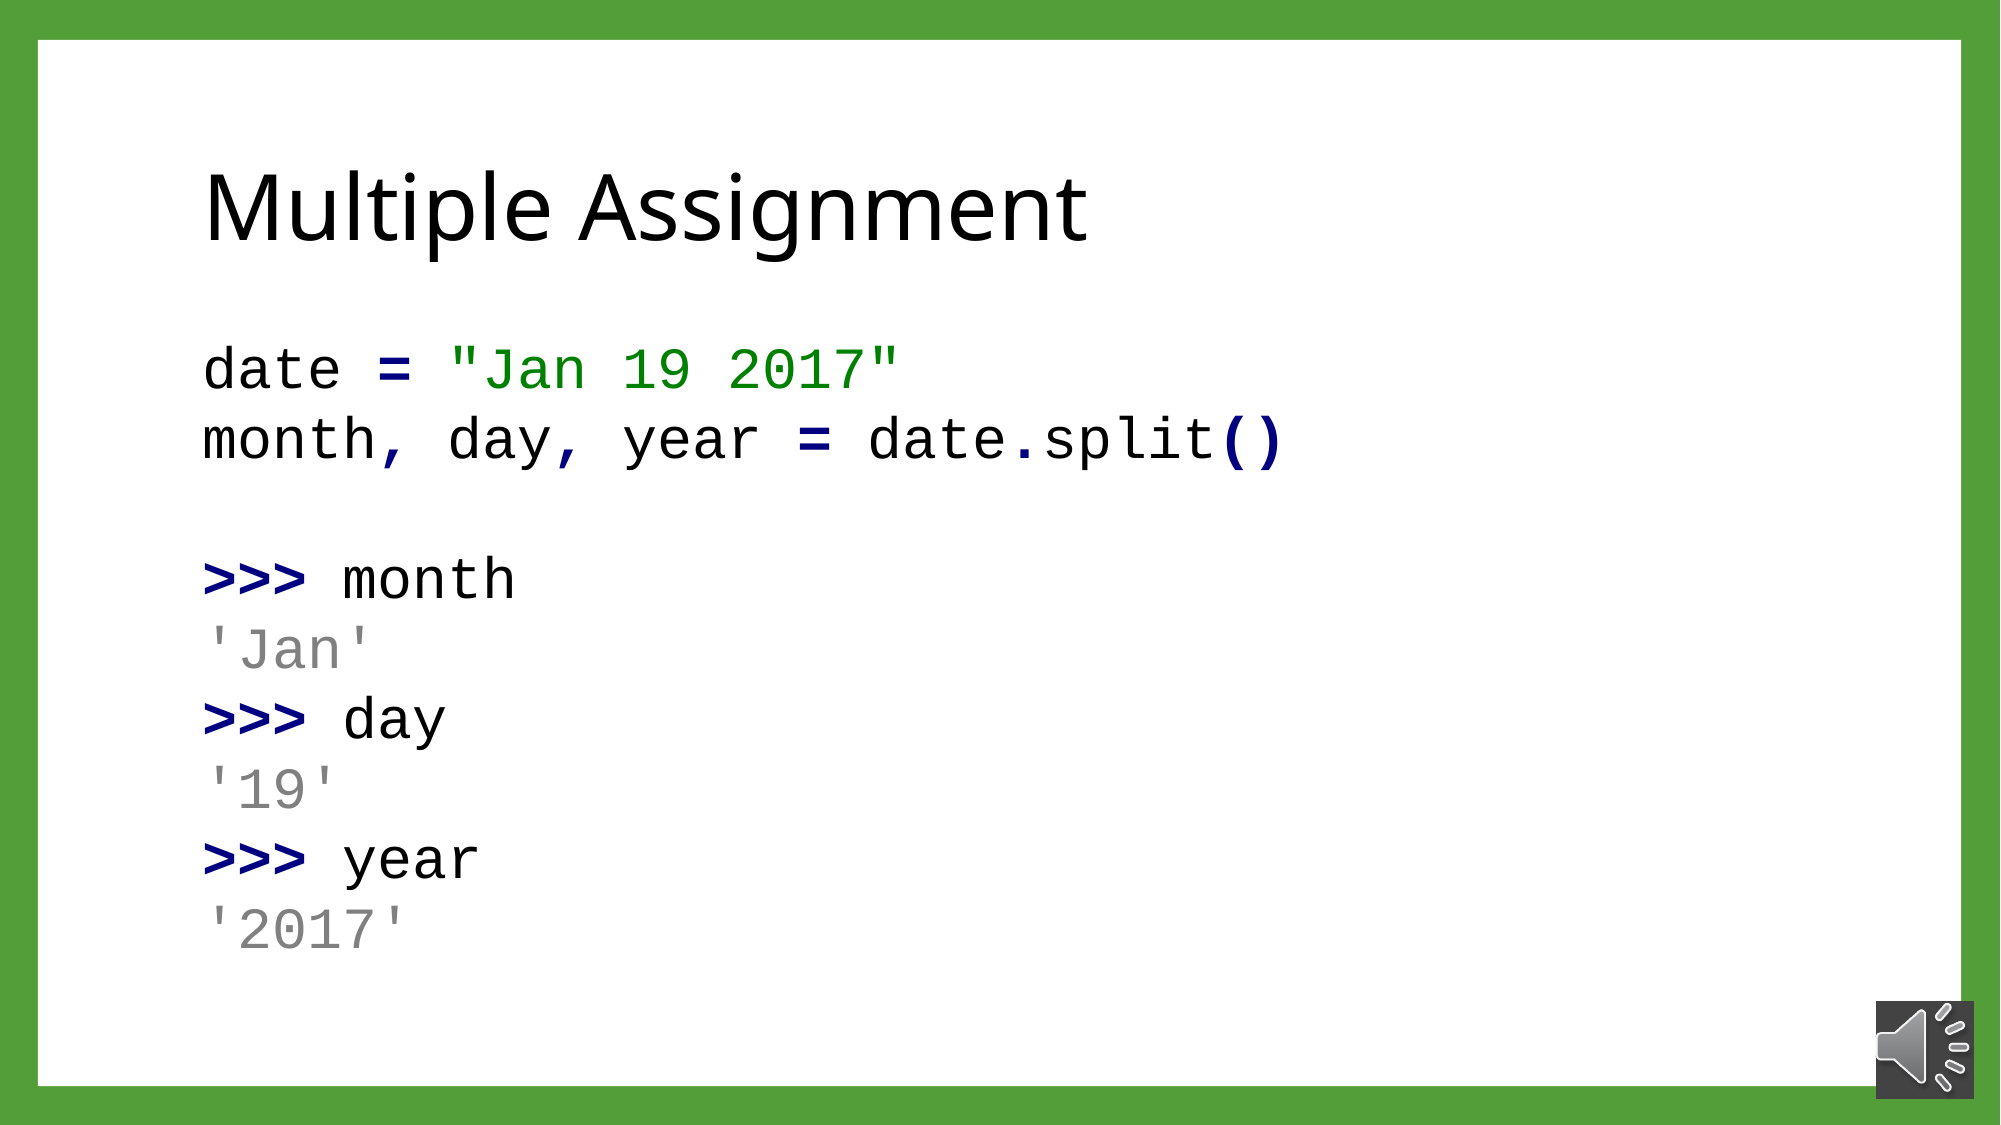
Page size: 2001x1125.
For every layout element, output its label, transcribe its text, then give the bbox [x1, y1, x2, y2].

text_box date = "Jan 19 2017" month, day, year = date.split() >>> month 'Jan' >>> day '19' >>> year '2017' [187, 322, 1570, 968]
title Multiple Assignment [187, 99, 1808, 323]
picture [1874, 999, 1976, 1101]
